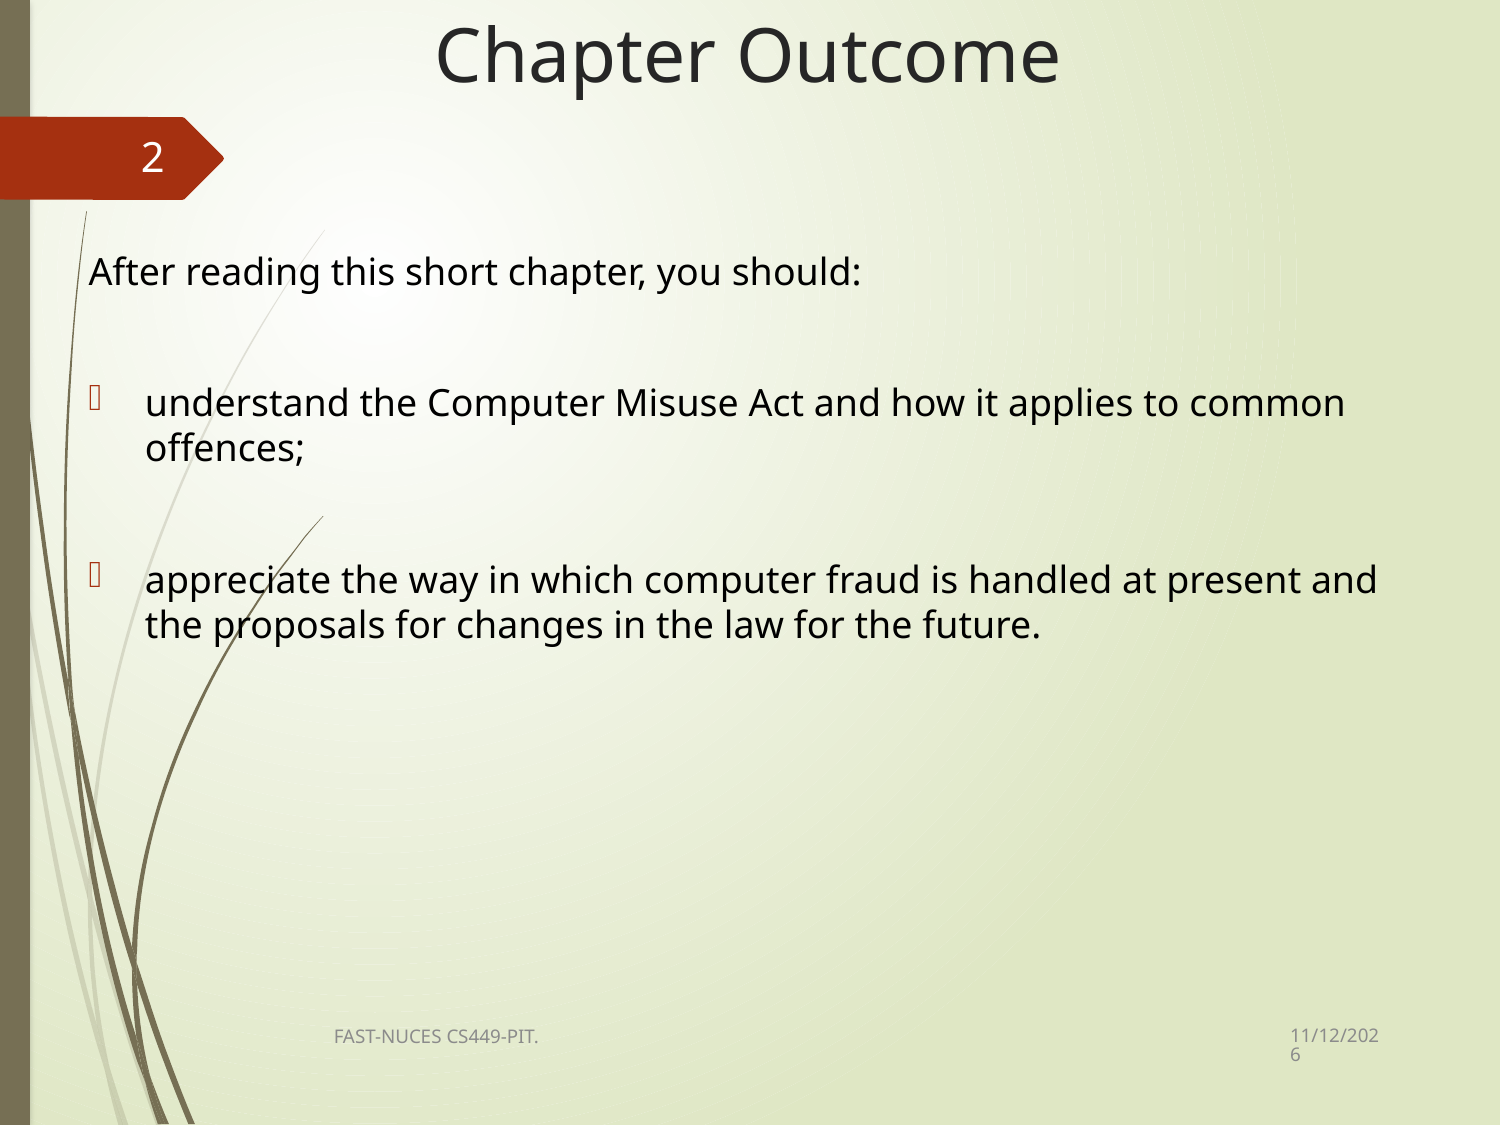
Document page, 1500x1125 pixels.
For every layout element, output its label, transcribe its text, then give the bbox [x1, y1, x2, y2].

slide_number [1275, 1006, 1401, 1068]
list After reading this short chapter, you should: understand the Computer Misuse Act and how it applies to common offences; appreciate the way in which computer fraud is handled at present and the proposals for changes in the law for the future. [73, 240, 1460, 1013]
slide_number 2 [83, 129, 180, 190]
title Chapter Outcome [73, 0, 1424, 113]
footer FAST-NUCES CS449-PIT. [318, 1006, 1257, 1067]
